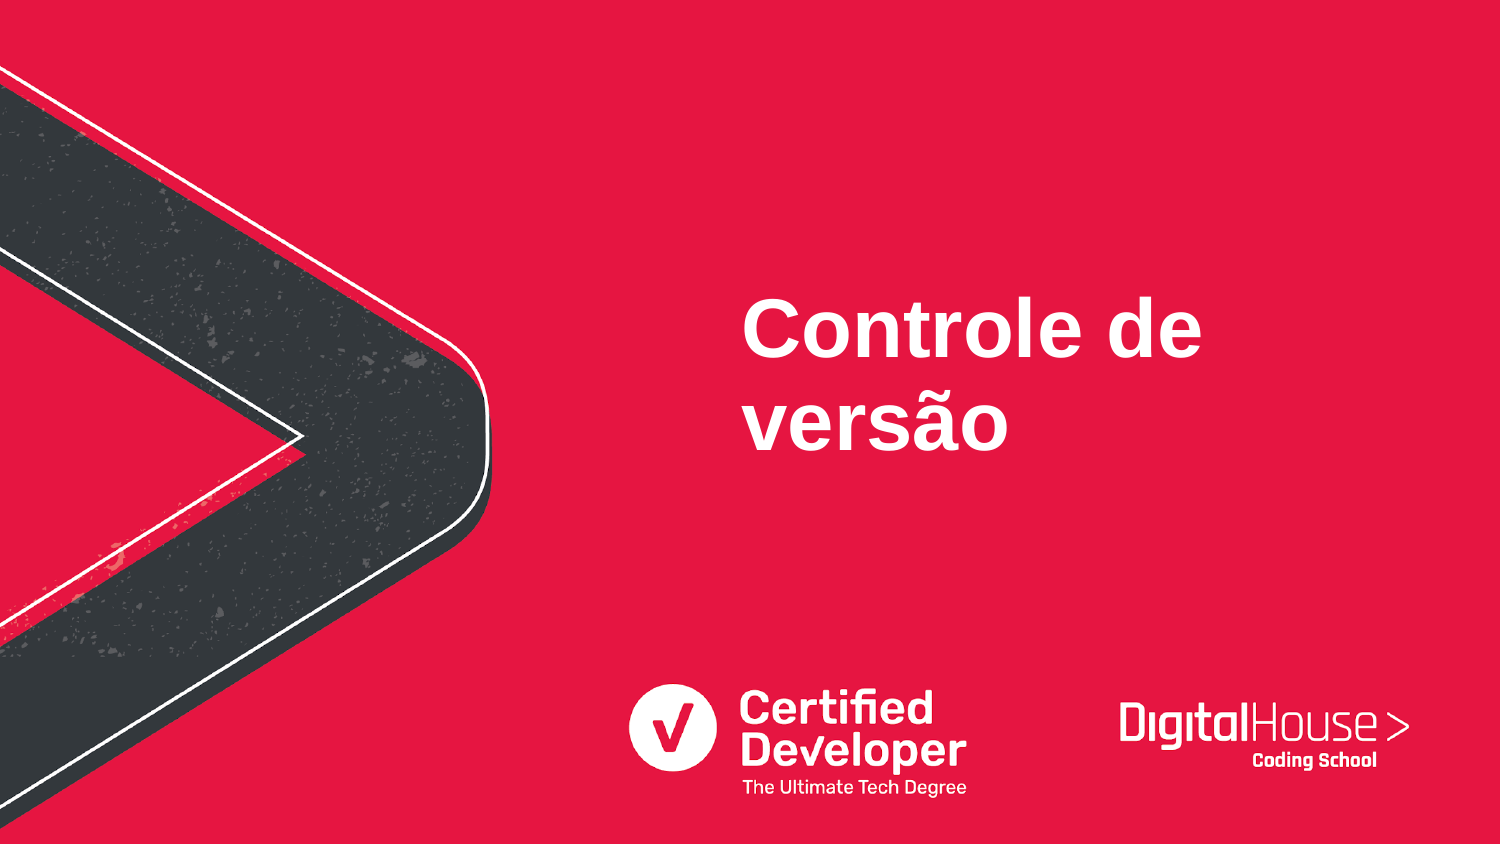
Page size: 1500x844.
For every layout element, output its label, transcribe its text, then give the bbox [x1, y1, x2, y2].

picture [0, 0, 1500, 844]
title Controle de versão [726, 167, 1420, 583]
